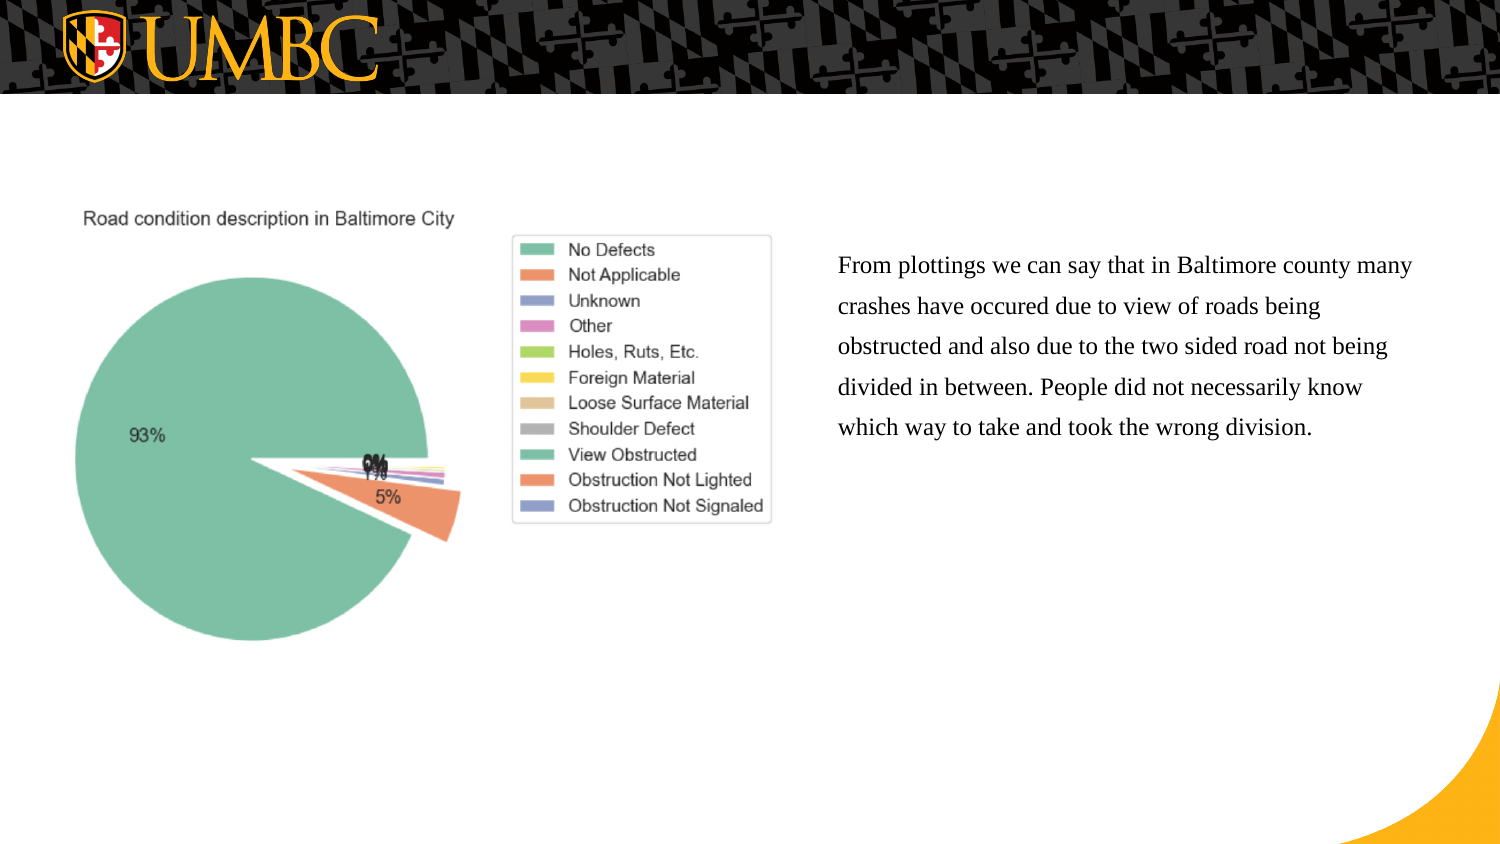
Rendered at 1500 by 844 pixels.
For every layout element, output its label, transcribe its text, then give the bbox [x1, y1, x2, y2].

picture [36, 204, 780, 701]
picture [1338, 679, 1500, 844]
text_box From plottings we can say that in Baltimore county many crashes have occured due to view of roads being obstructed and also due to the two sided road not being divided in between. People did not necessarily know which way to take and took the wrong division. [822, 223, 1443, 486]
picture [0, 0, 1500, 94]
